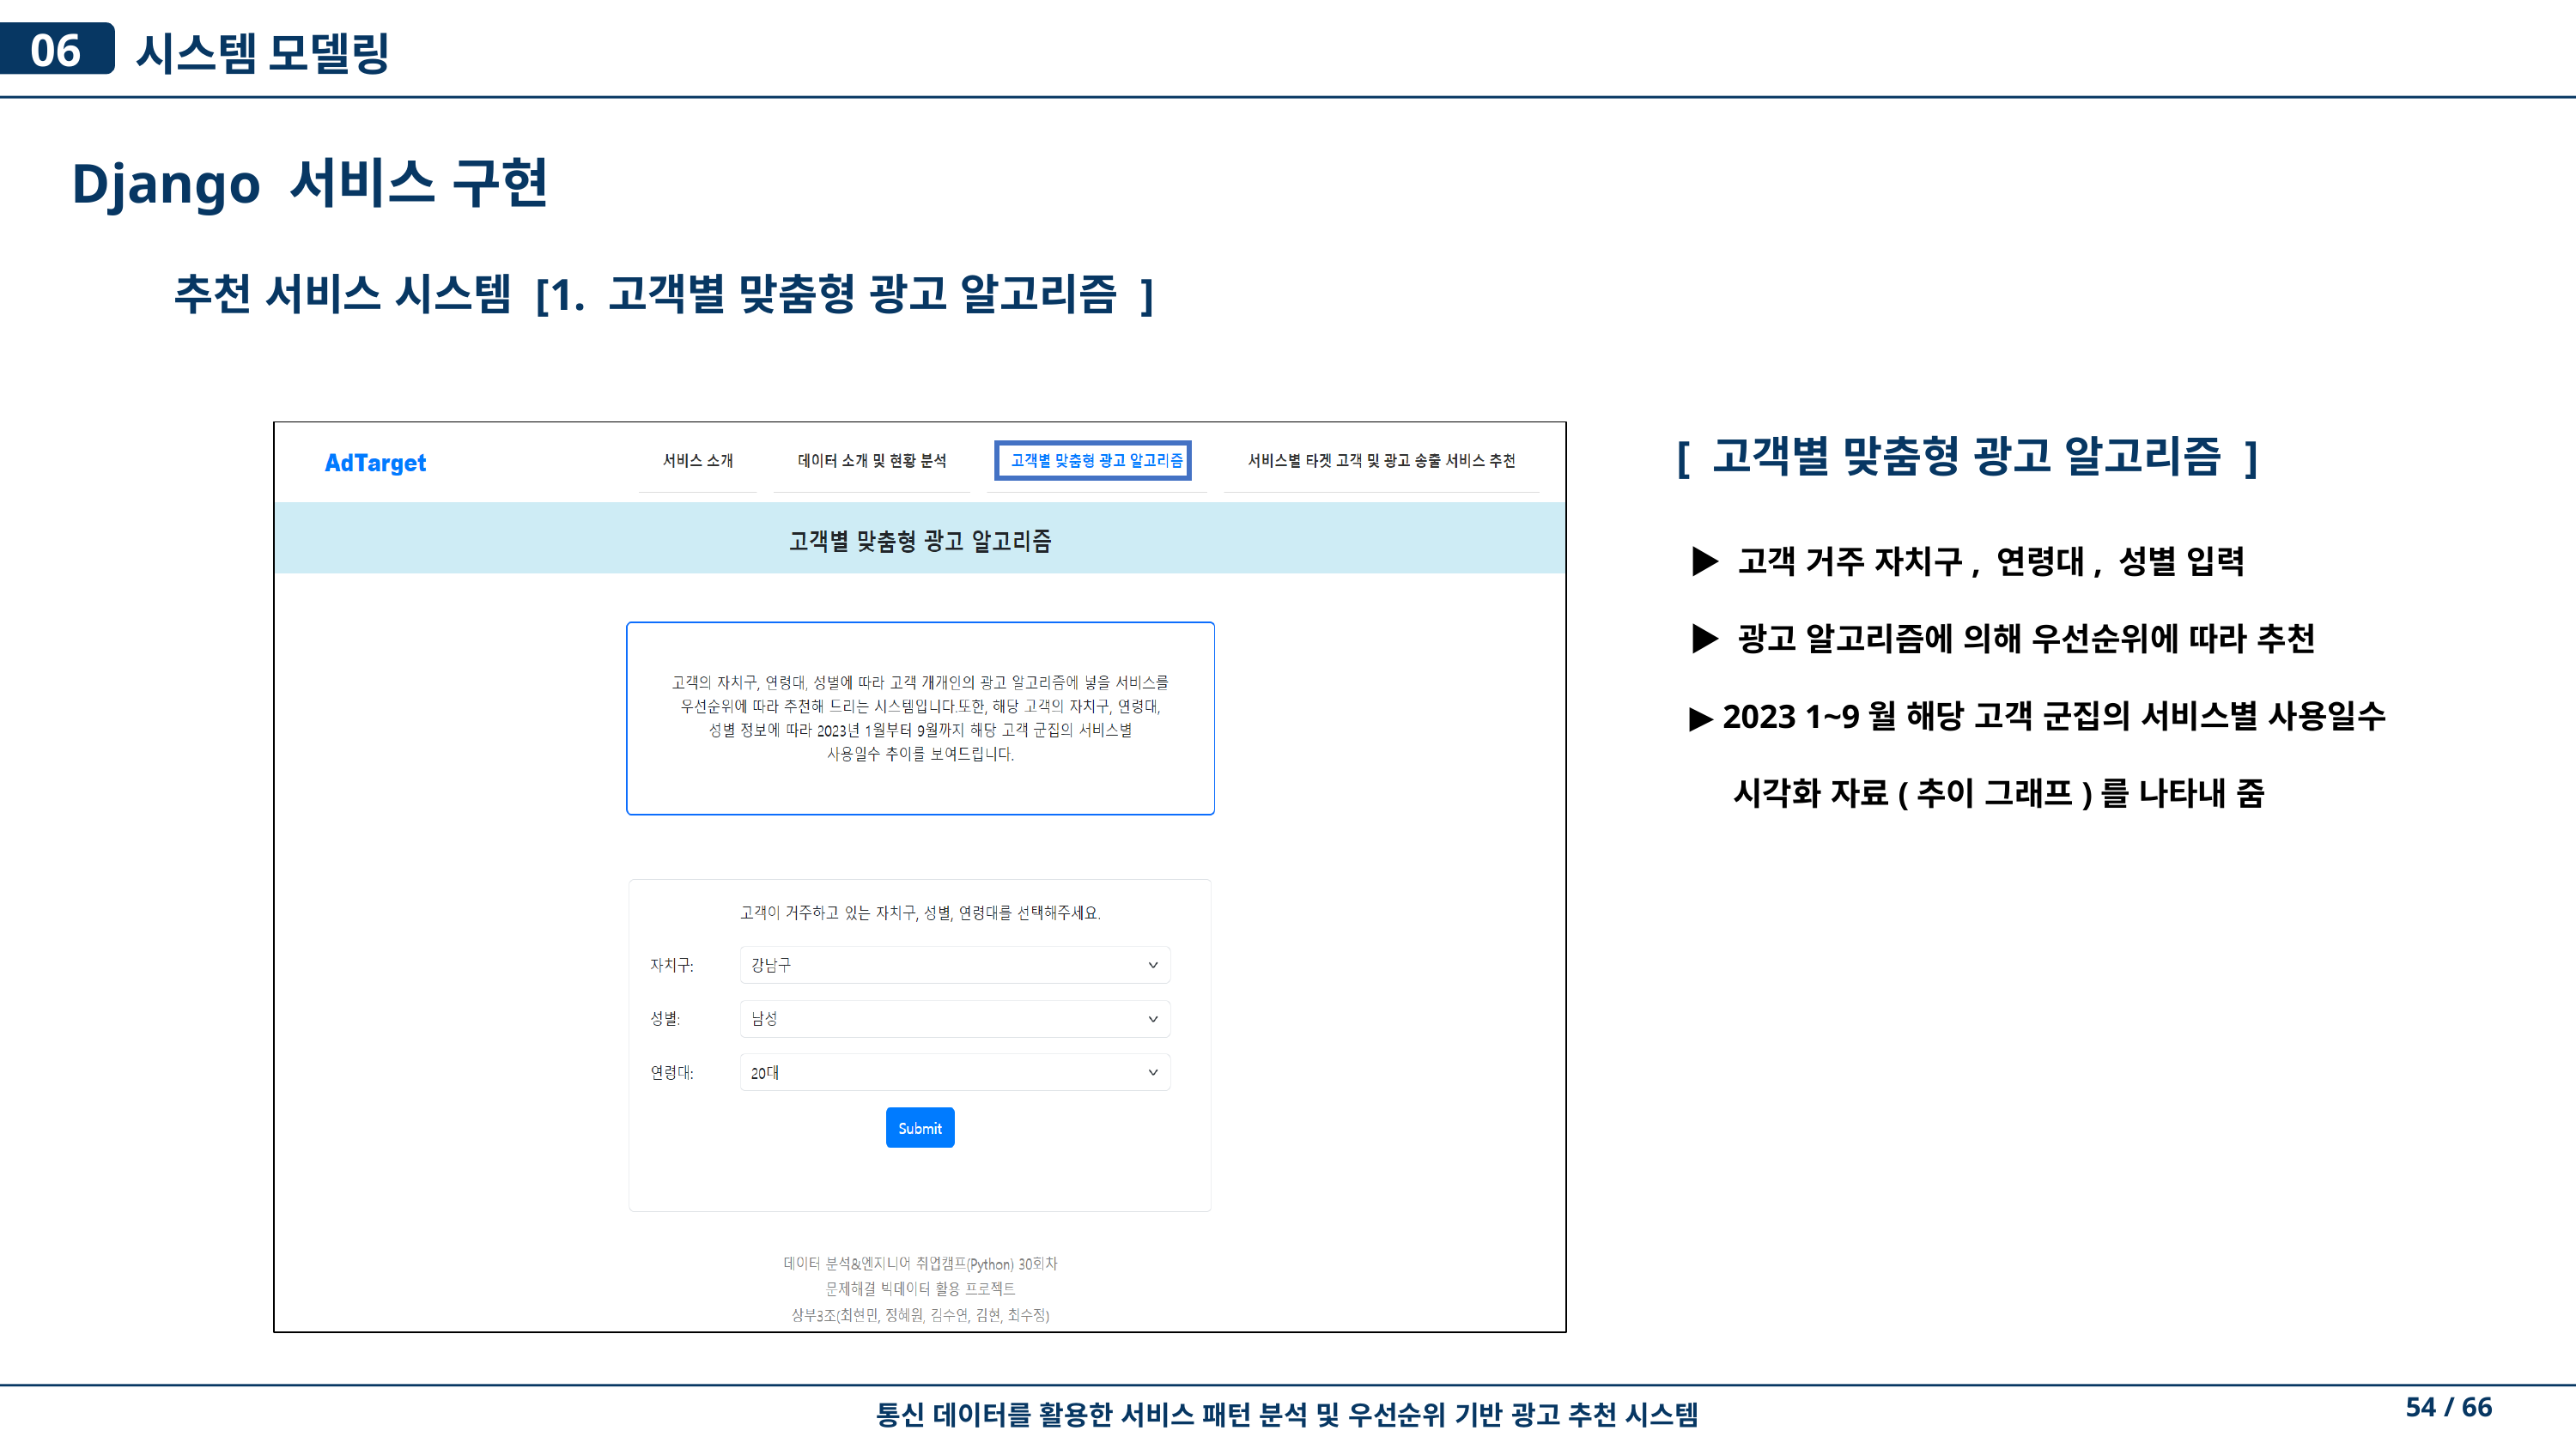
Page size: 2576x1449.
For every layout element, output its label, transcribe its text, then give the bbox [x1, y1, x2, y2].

text_box [ 고객별 맞춤형 광고 알고리즘 ] [1676, 419, 2576, 482]
text_box ▶ 고객 거주 자치구, 연령대, 성별 입력 ▶ 광고 알고리즘에 의해 우선순위에 따라 추천 ▶ 2023 1~9월 해당 고객 군집의 서비스별 사용일수 시각화 자료(추이 그래프)를 나타내 줌 [1676, 496, 2487, 818]
text_box Django 서비스 구현 [70, 136, 1801, 215]
picture [274, 422, 1566, 1332]
text_box 추천 서비스 시스템 [1. 고객별 맞춤형 광고 알고리즘 ] [173, 257, 1904, 319]
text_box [0, 15, 2576, 99]
